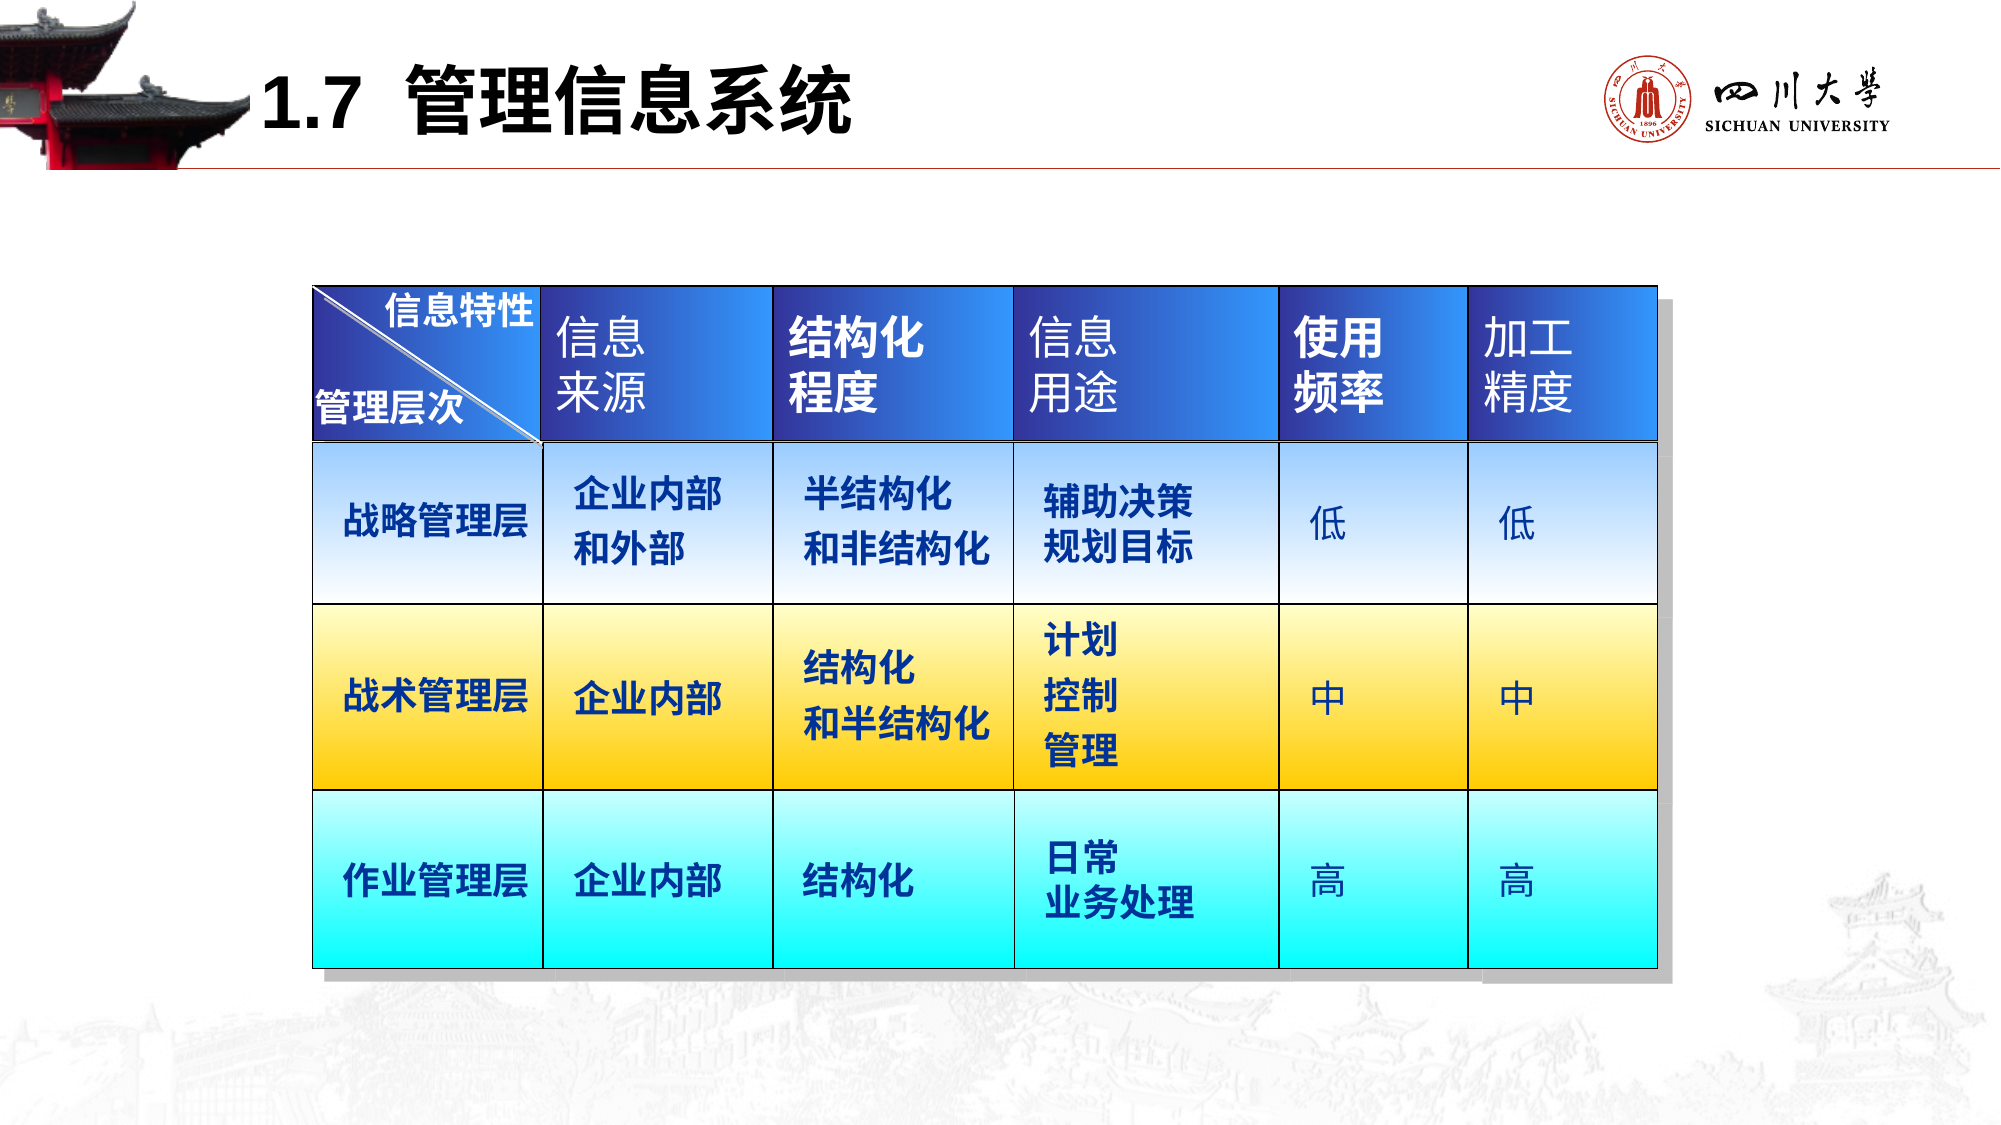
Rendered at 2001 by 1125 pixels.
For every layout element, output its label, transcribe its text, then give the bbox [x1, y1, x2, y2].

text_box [540, 285, 772, 969]
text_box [300, 280, 555, 969]
picture [0, 0, 250, 170]
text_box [772, 285, 1013, 969]
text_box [1468, 285, 1658, 969]
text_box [1279, 285, 1468, 969]
list 1.7 管理信息系统 [260, 55, 908, 143]
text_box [1013, 285, 1279, 969]
